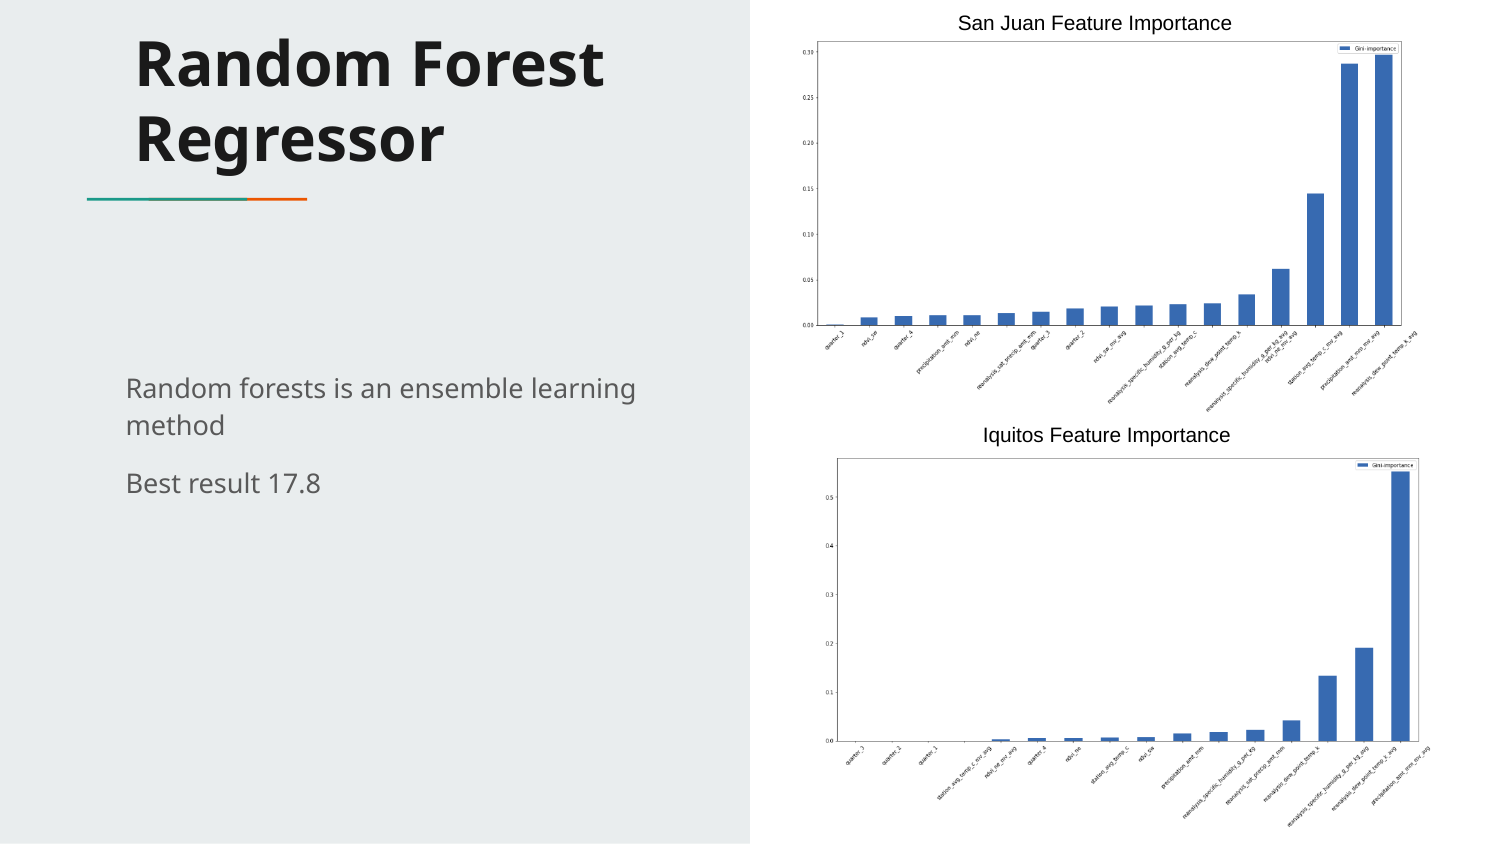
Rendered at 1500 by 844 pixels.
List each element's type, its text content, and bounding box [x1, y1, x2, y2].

subtitle Random forests is an ensemble learning method Best result 17.8 [110, 351, 739, 476]
text_box San Juan Feature Importance [942, 0, 1360, 21]
picture [797, 33, 1426, 423]
title Random Forest Regressor [119, 8, 662, 286]
picture [818, 447, 1435, 837]
